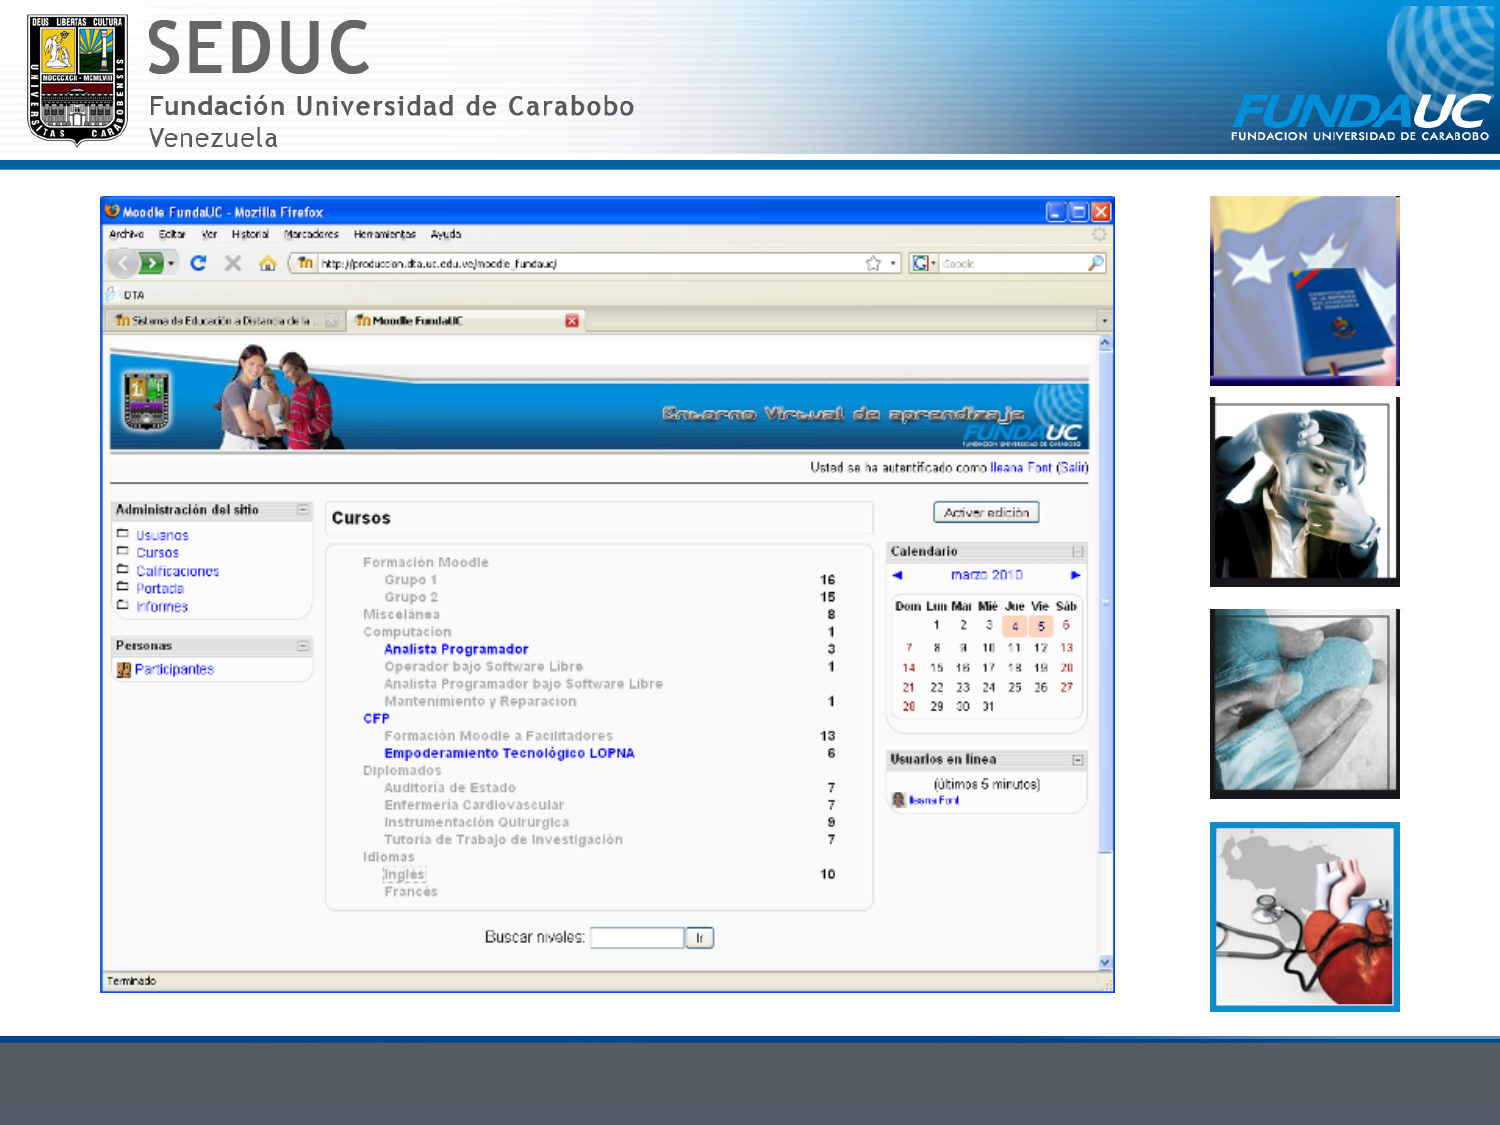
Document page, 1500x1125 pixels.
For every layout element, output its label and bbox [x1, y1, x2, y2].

text_box [100, 196, 1400, 1012]
picture [0, 0, 1500, 1125]
